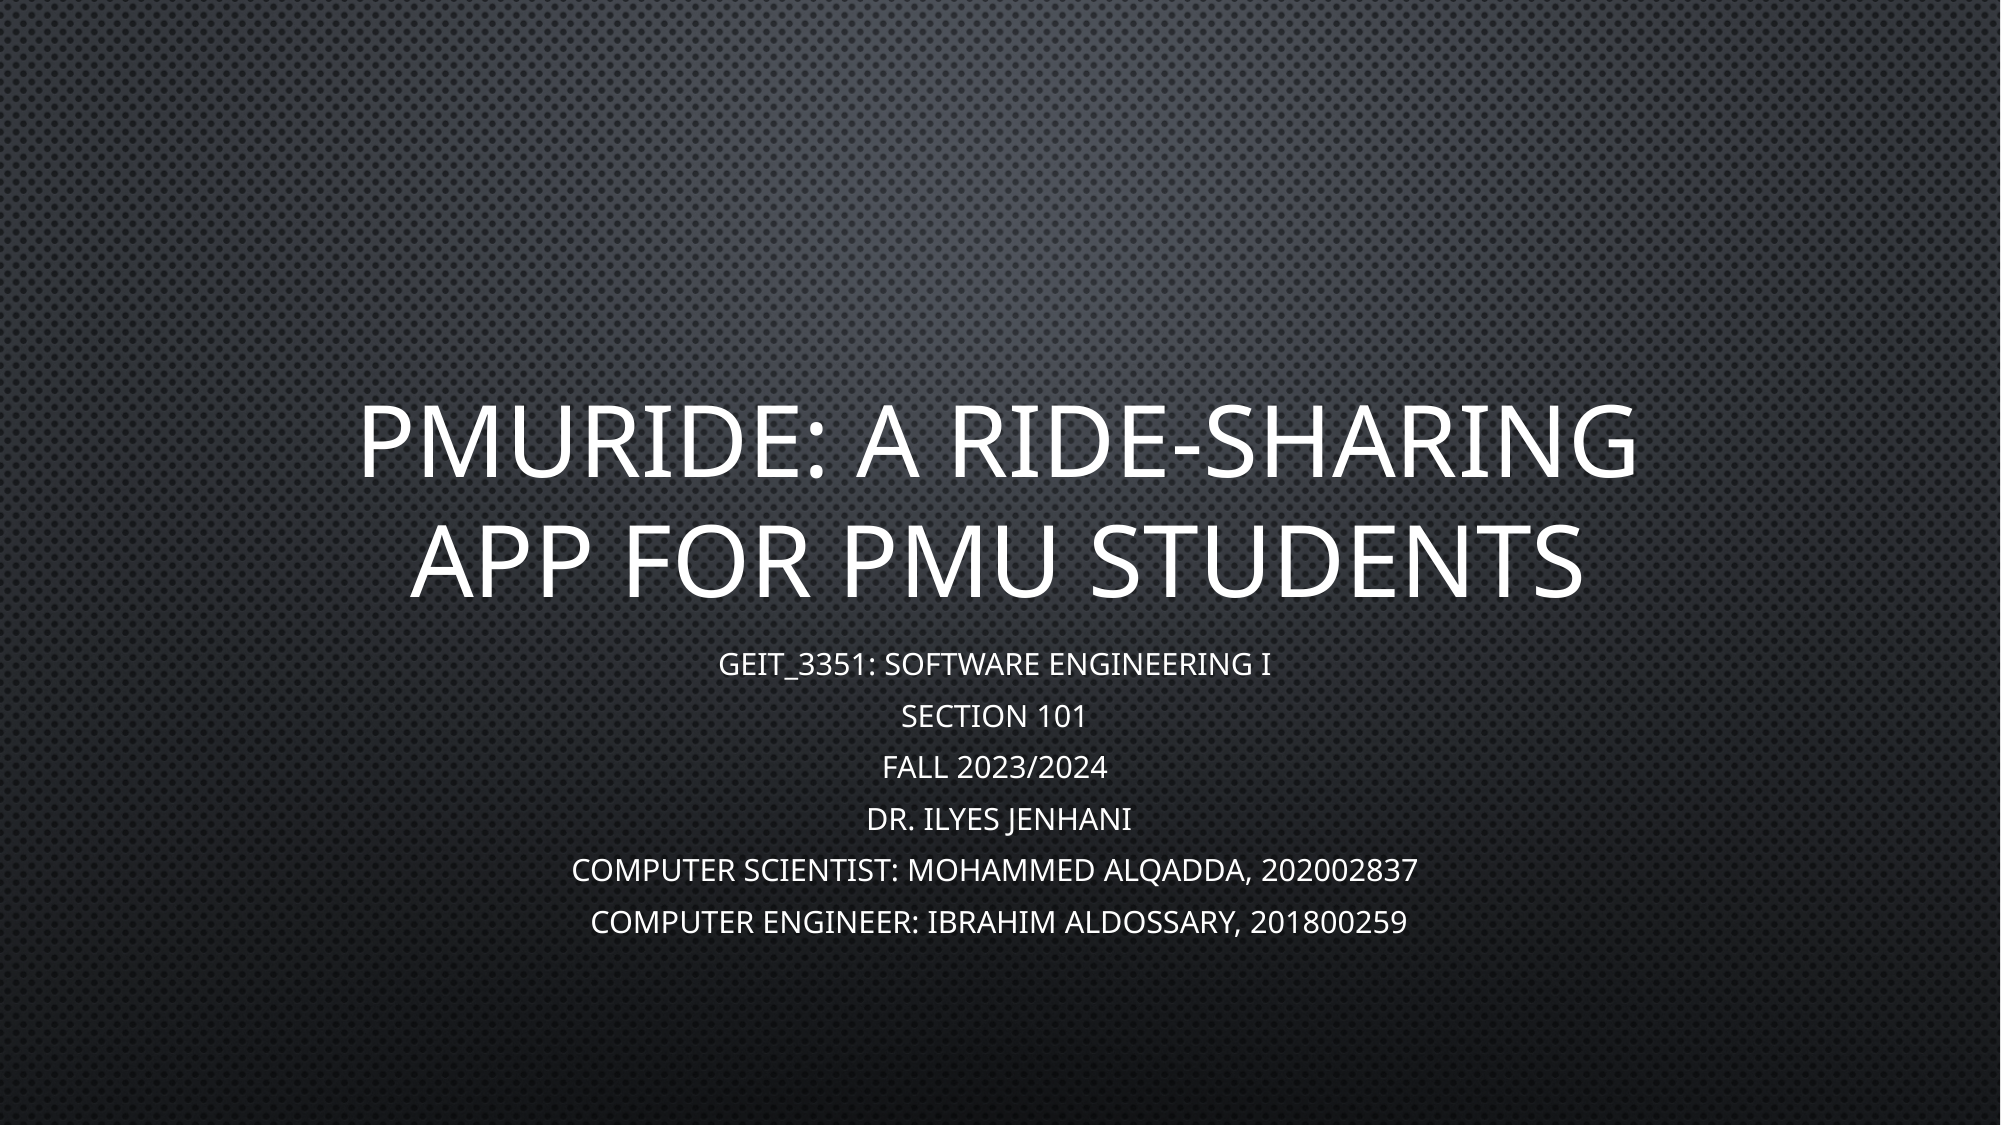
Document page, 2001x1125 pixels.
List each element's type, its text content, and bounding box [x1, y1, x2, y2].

subtitle GEIT_3351: Software Engineering I Section 101 Fall 2023/2024 Dr. Ilyes Jenhani Computer Scientist: Mohammed Alqadda, 202002837 Computer Engineer: Ibrahim Aldossary, 201800259 [287, 637, 1711, 950]
title PmuRide: A Ride-sharing App for PMU students [287, 99, 1711, 625]
